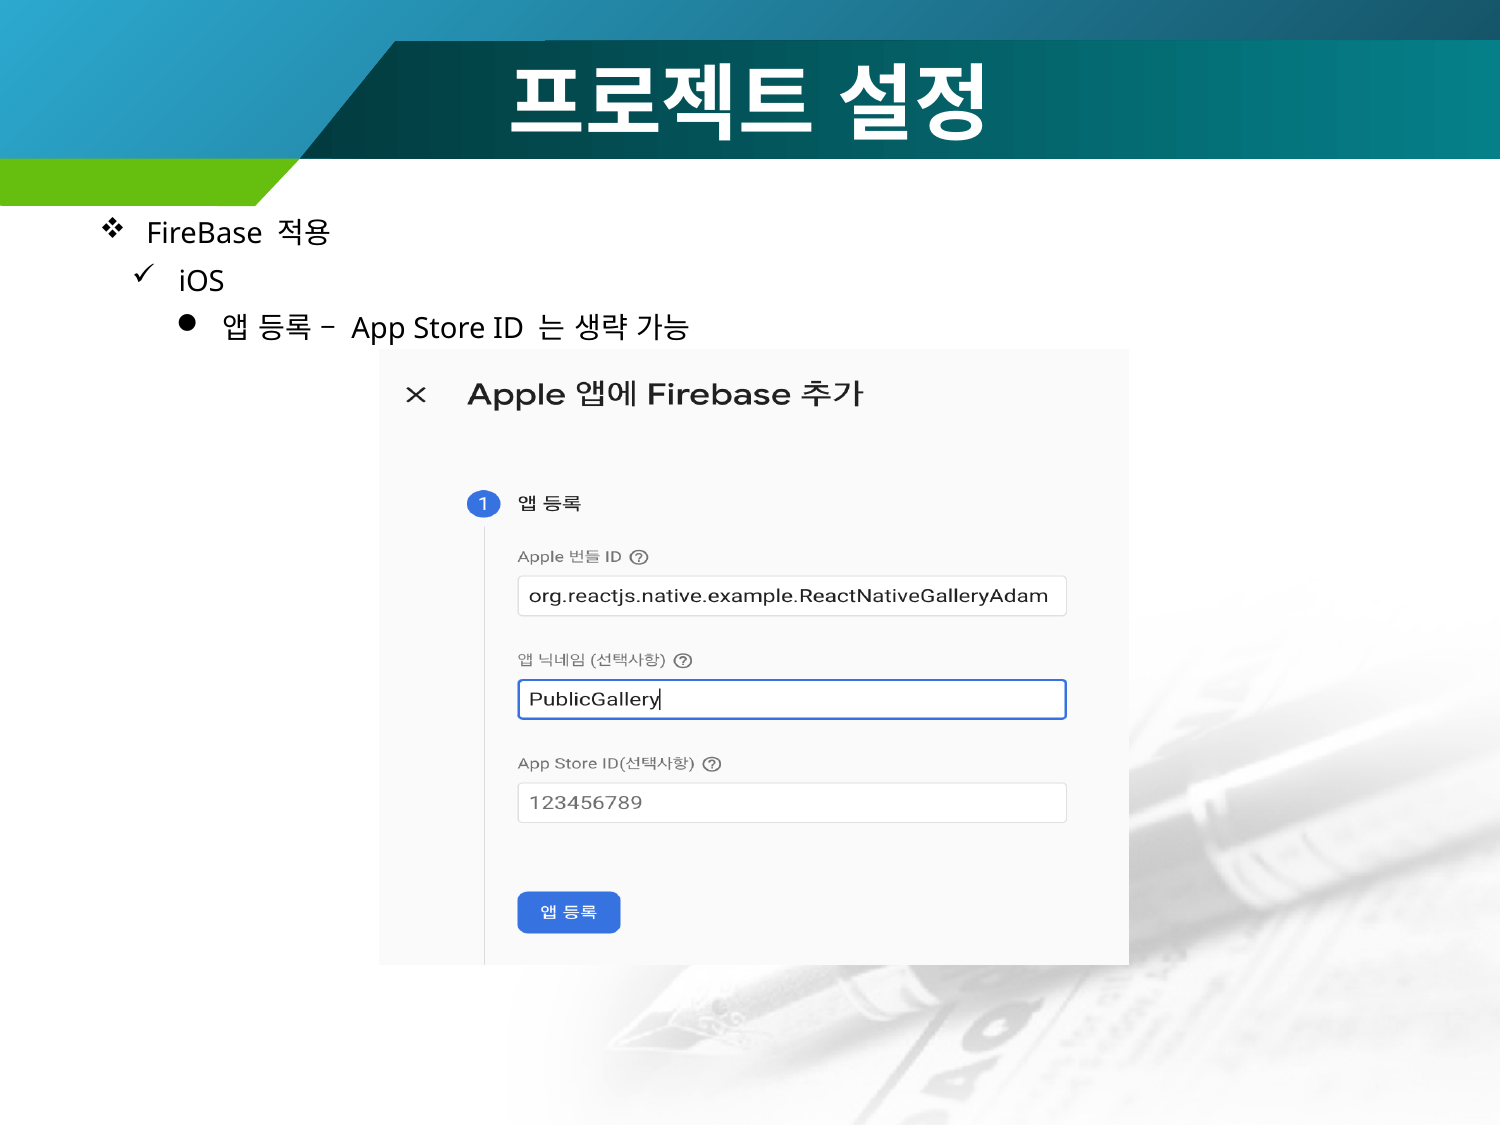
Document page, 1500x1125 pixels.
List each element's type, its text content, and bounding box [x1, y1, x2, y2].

picture [379, 349, 1129, 965]
picture [490, 448, 1500, 1125]
title 프로젝트 설정 [0, 37, 1500, 163]
list FireBase 적용 iOS 앱 등록 – App Store ID 는 생략 가능 [75, 207, 1434, 1059]
